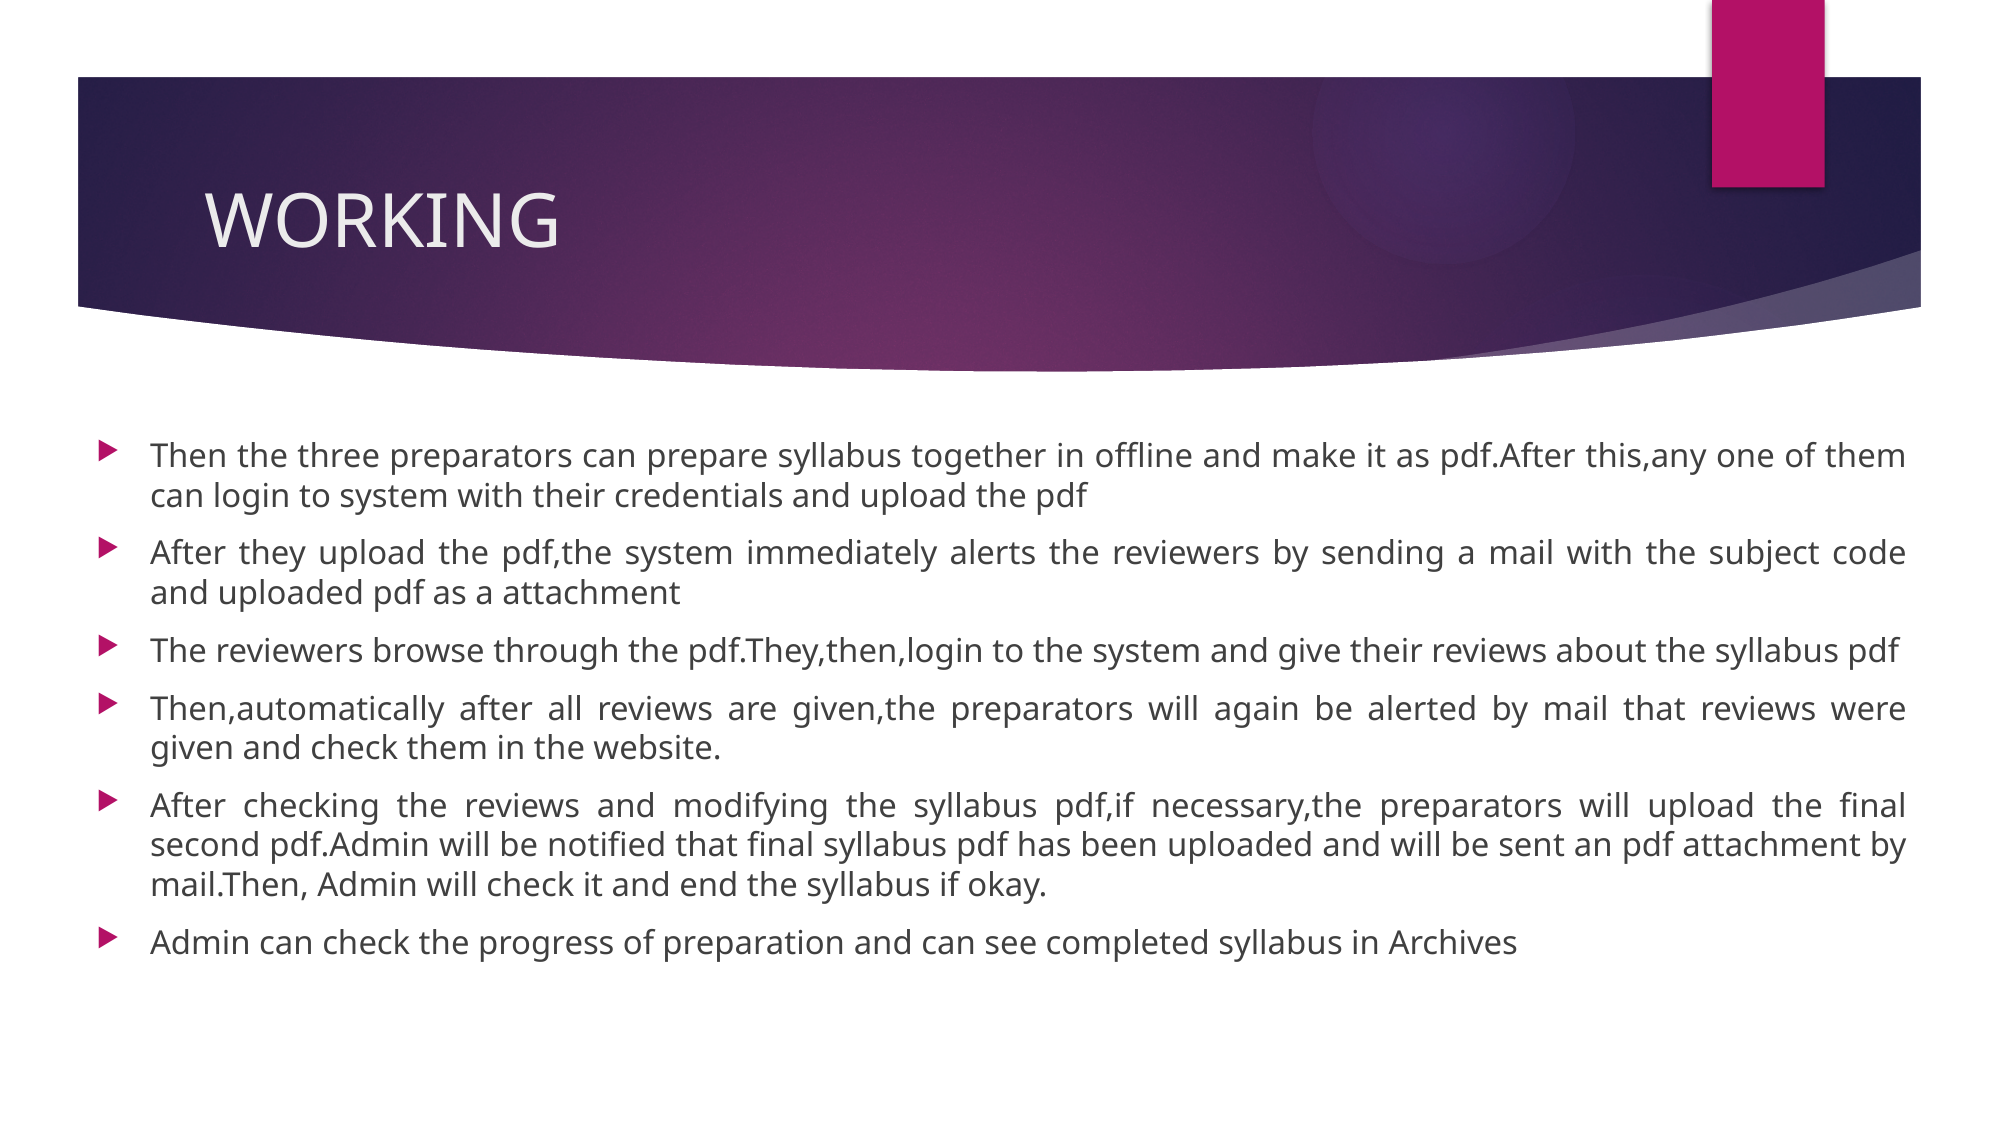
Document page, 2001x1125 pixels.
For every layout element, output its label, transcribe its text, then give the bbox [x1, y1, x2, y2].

title WORKING [189, 159, 1627, 276]
list Then the three preparators can prepare syllabus together in offline and make it as pdf.After this,any one of them can login to system with their credentials and upload the pdf After they upload the pdf,the system immediately alerts the reviewers by sending a mail with the subject code and uploaded pdf as a attachment The reviewers browse through the pdf.They,then,login to the system and give their reviews about the syllabus pdf Then,automatically after all reviews are given,the preparators will again be alerted by mail that reviews were given and check them in the website. After checking the reviews and modifying the syllabus pdf,if necessary,the preparators will upload the final second pdf.Admin will be notified that final syllabus pdf has been uploaded and will be sent an pdf attachment by mail.Then, Admin will check it and end the syllabus if okay. Admin can check the progress of preparation and can see completed syllabus in Archives [81, 427, 1926, 988]
